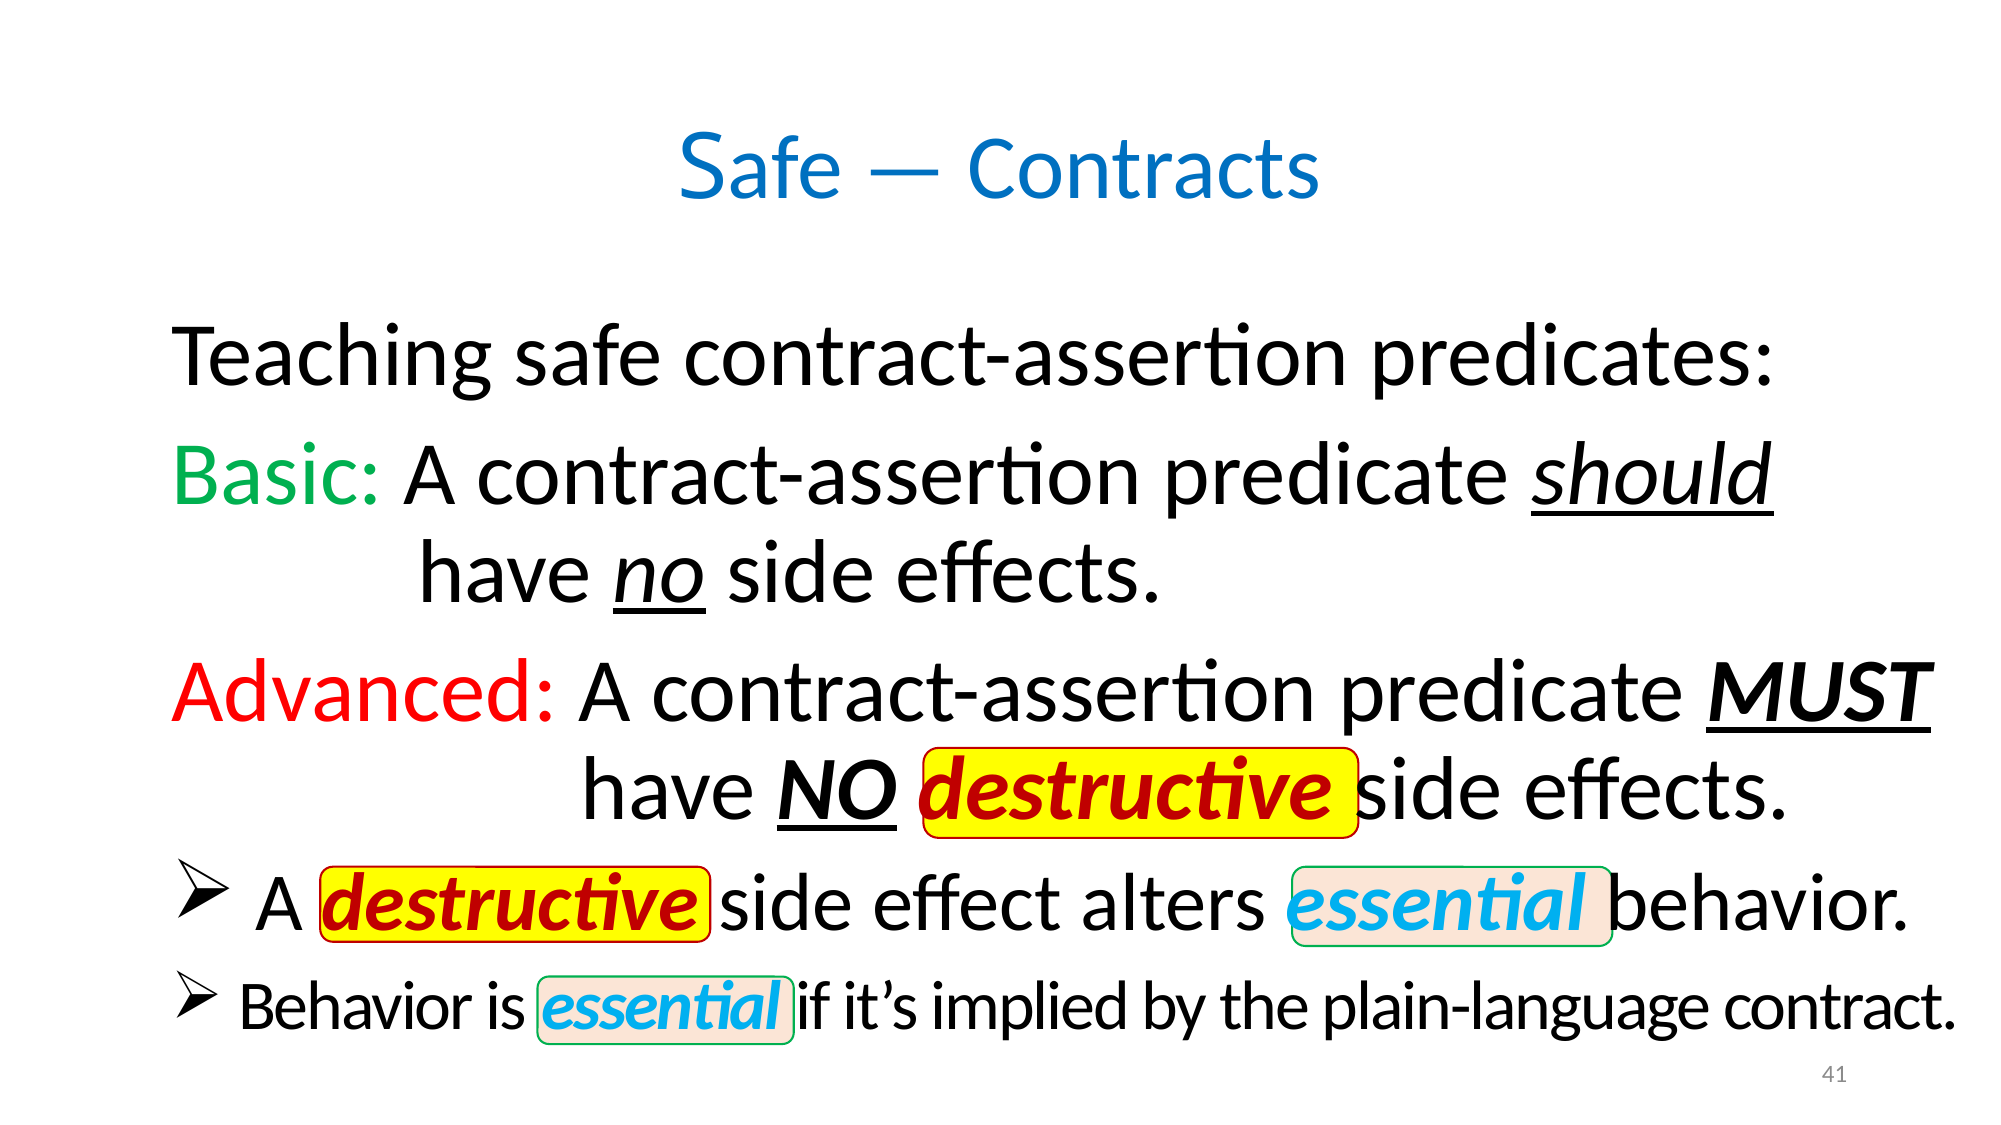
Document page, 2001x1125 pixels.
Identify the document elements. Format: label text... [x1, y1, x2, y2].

slide_number 41 [1412, 1042, 1863, 1103]
title Safe — Contracts [137, 59, 1863, 278]
list Teaching safe contract-assertion predicates: Basic: A contract-assertion predicate should have no side effects. Advanced: A contract-assertion predicate MUST have NO destructive side effects. A destructive side effect alters essential behavior. Behavior is essential if it’s implied by the plain-language contract. [156, 299, 2000, 1079]
